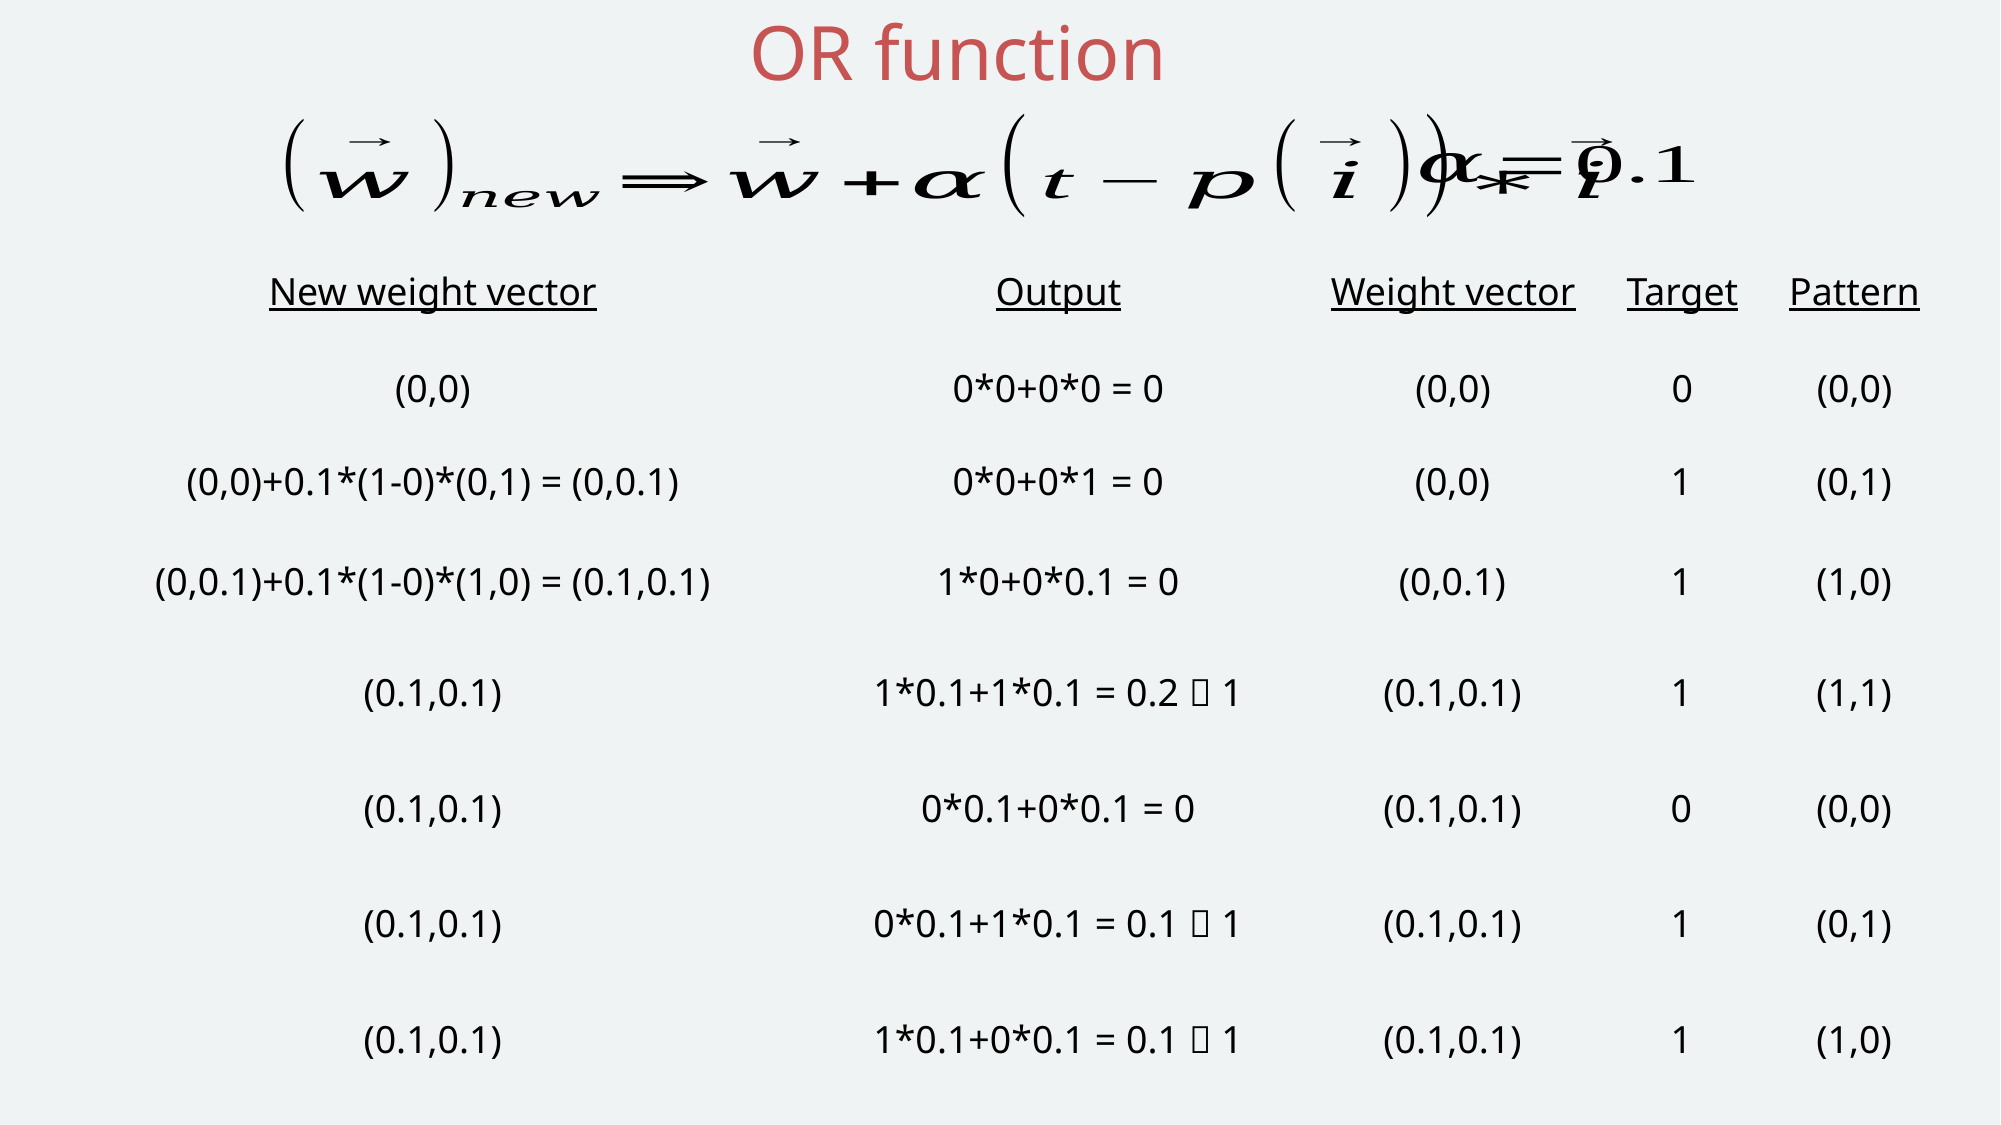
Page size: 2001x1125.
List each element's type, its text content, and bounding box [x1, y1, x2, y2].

table_header (0,0) [1300, 451, 1605, 551]
table_header (0.1,0.1) [1300, 1009, 1605, 1125]
table_header 1*0.1+0*0.1 = 0.1  1 [817, 1009, 1300, 1125]
table_cell (0,0) [1300, 358, 1607, 451]
table_header 0 [1605, 778, 1757, 894]
table_header (0,1) [1757, 451, 1951, 551]
table_header 1 [1605, 451, 1757, 551]
table_header (0.1,0.1) [49, 894, 817, 1009]
table_header 1*0+0*0.1 = 0 [817, 551, 1300, 662]
table_cell 0*0+0*0 = 0 [817, 358, 1300, 451]
table_header (0.1,0.1) [1300, 894, 1605, 1009]
table_cell (0,0) [1758, 358, 1951, 451]
table_header (0.1,0.1) [1300, 778, 1605, 894]
table_header (0.1,0.1) [49, 662, 817, 777]
table_header Target [1607, 260, 1758, 358]
table_header 1 [1605, 1009, 1757, 1125]
table_cell 0 [1607, 358, 1758, 451]
table_header (1,0) [1757, 551, 1951, 662]
table_cell (0,0) [49, 358, 817, 451]
table_header (0,0.1) [1300, 551, 1605, 662]
table_header (0.1,0.1) [49, 1009, 817, 1125]
table_header (1,1) [1757, 662, 1951, 777]
table_header (0.1,0.1) [49, 778, 817, 894]
table_header (1,0) [1757, 1009, 1951, 1125]
table_header 0*0.1+1*0.1 = 0.1  1 [817, 894, 1300, 1009]
table_header 0*0.1+0*0.1 = 0 [817, 778, 1300, 894]
table_header 0*0+0*1 = 0 [817, 451, 1300, 551]
table_header 1 [1605, 551, 1757, 662]
table_header (0,0.1)+0.1*(1-0)*(1,0) = (0.1,0.1) [49, 551, 817, 662]
table_header Pattern [1758, 260, 1951, 358]
table_header New weight vector [49, 260, 817, 358]
table_header 1 [1605, 662, 1757, 777]
table_header (0,0) [1757, 778, 1951, 894]
table_header Output [817, 260, 1300, 358]
table_header 1 [1605, 894, 1757, 1009]
table_header (0.1,0.1) [1300, 662, 1605, 777]
table_header 1*0.1+1*0.1 = 0.2  1 [817, 662, 1300, 777]
table_header (0,0)+0.1*(1-0)*(0,1) = (0,0.1) [49, 451, 817, 551]
table_header (0,1) [1757, 894, 1951, 1009]
text_box OR function [719, 0, 1182, 103]
table_header Weight vector [1300, 260, 1607, 358]
